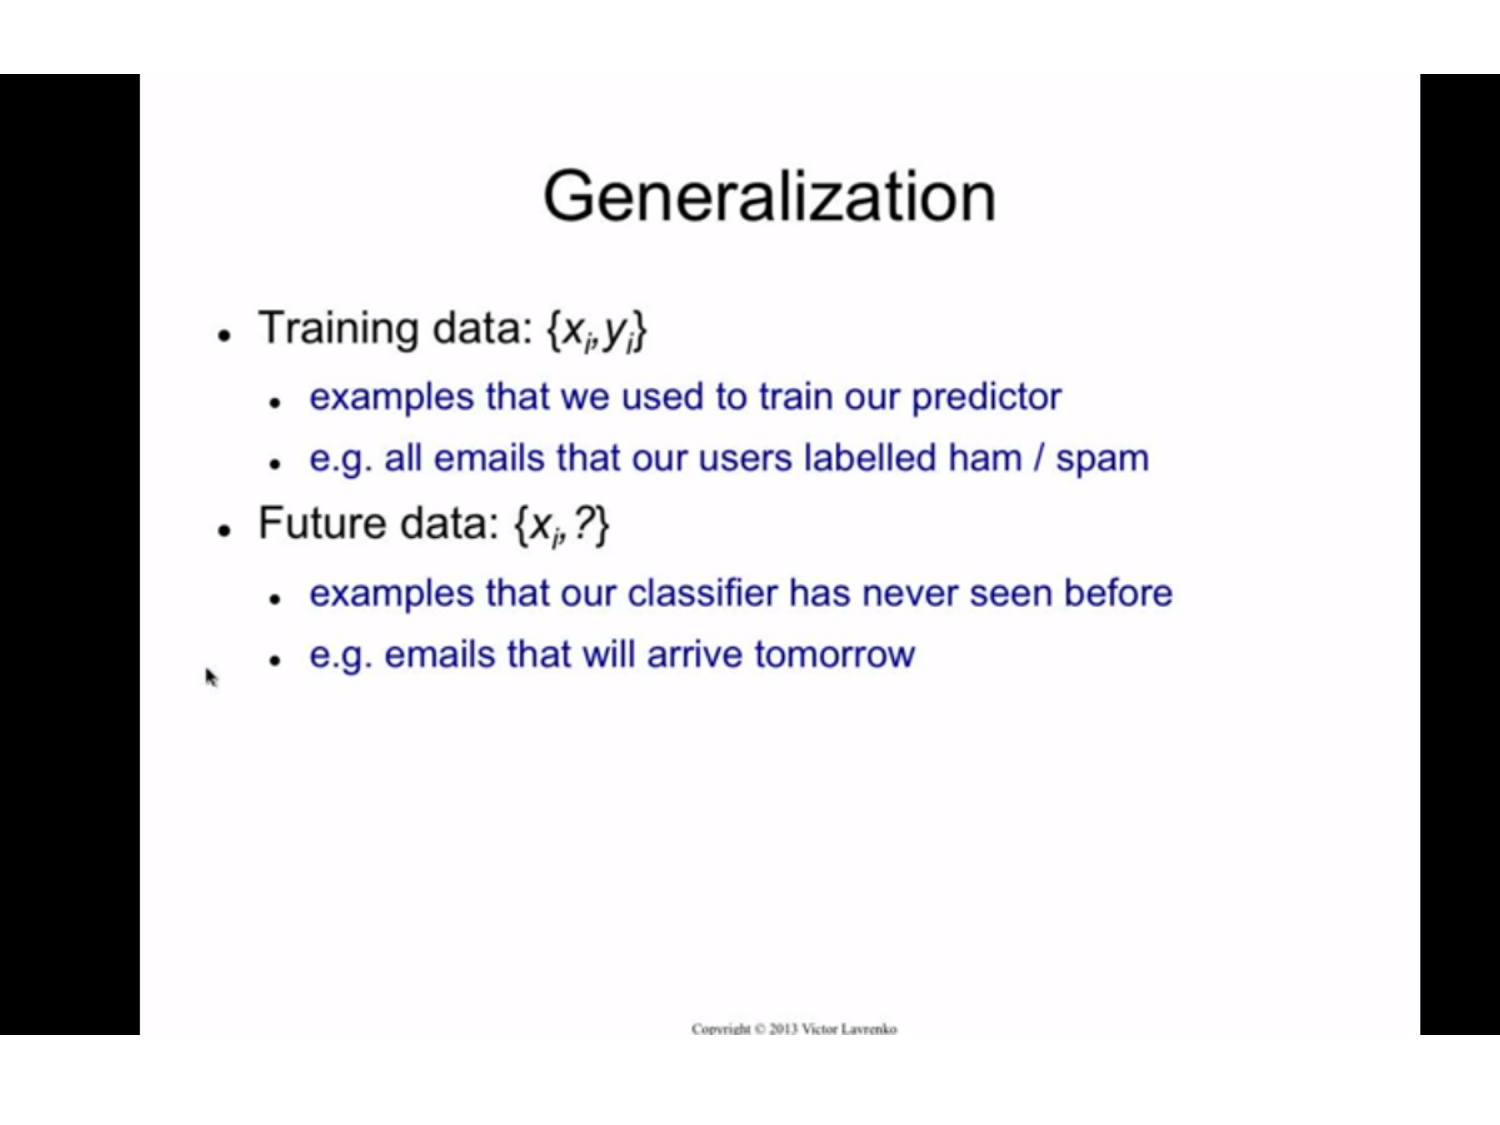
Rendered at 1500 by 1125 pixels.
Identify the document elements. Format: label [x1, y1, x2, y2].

picture [0, 74, 1500, 1036]
